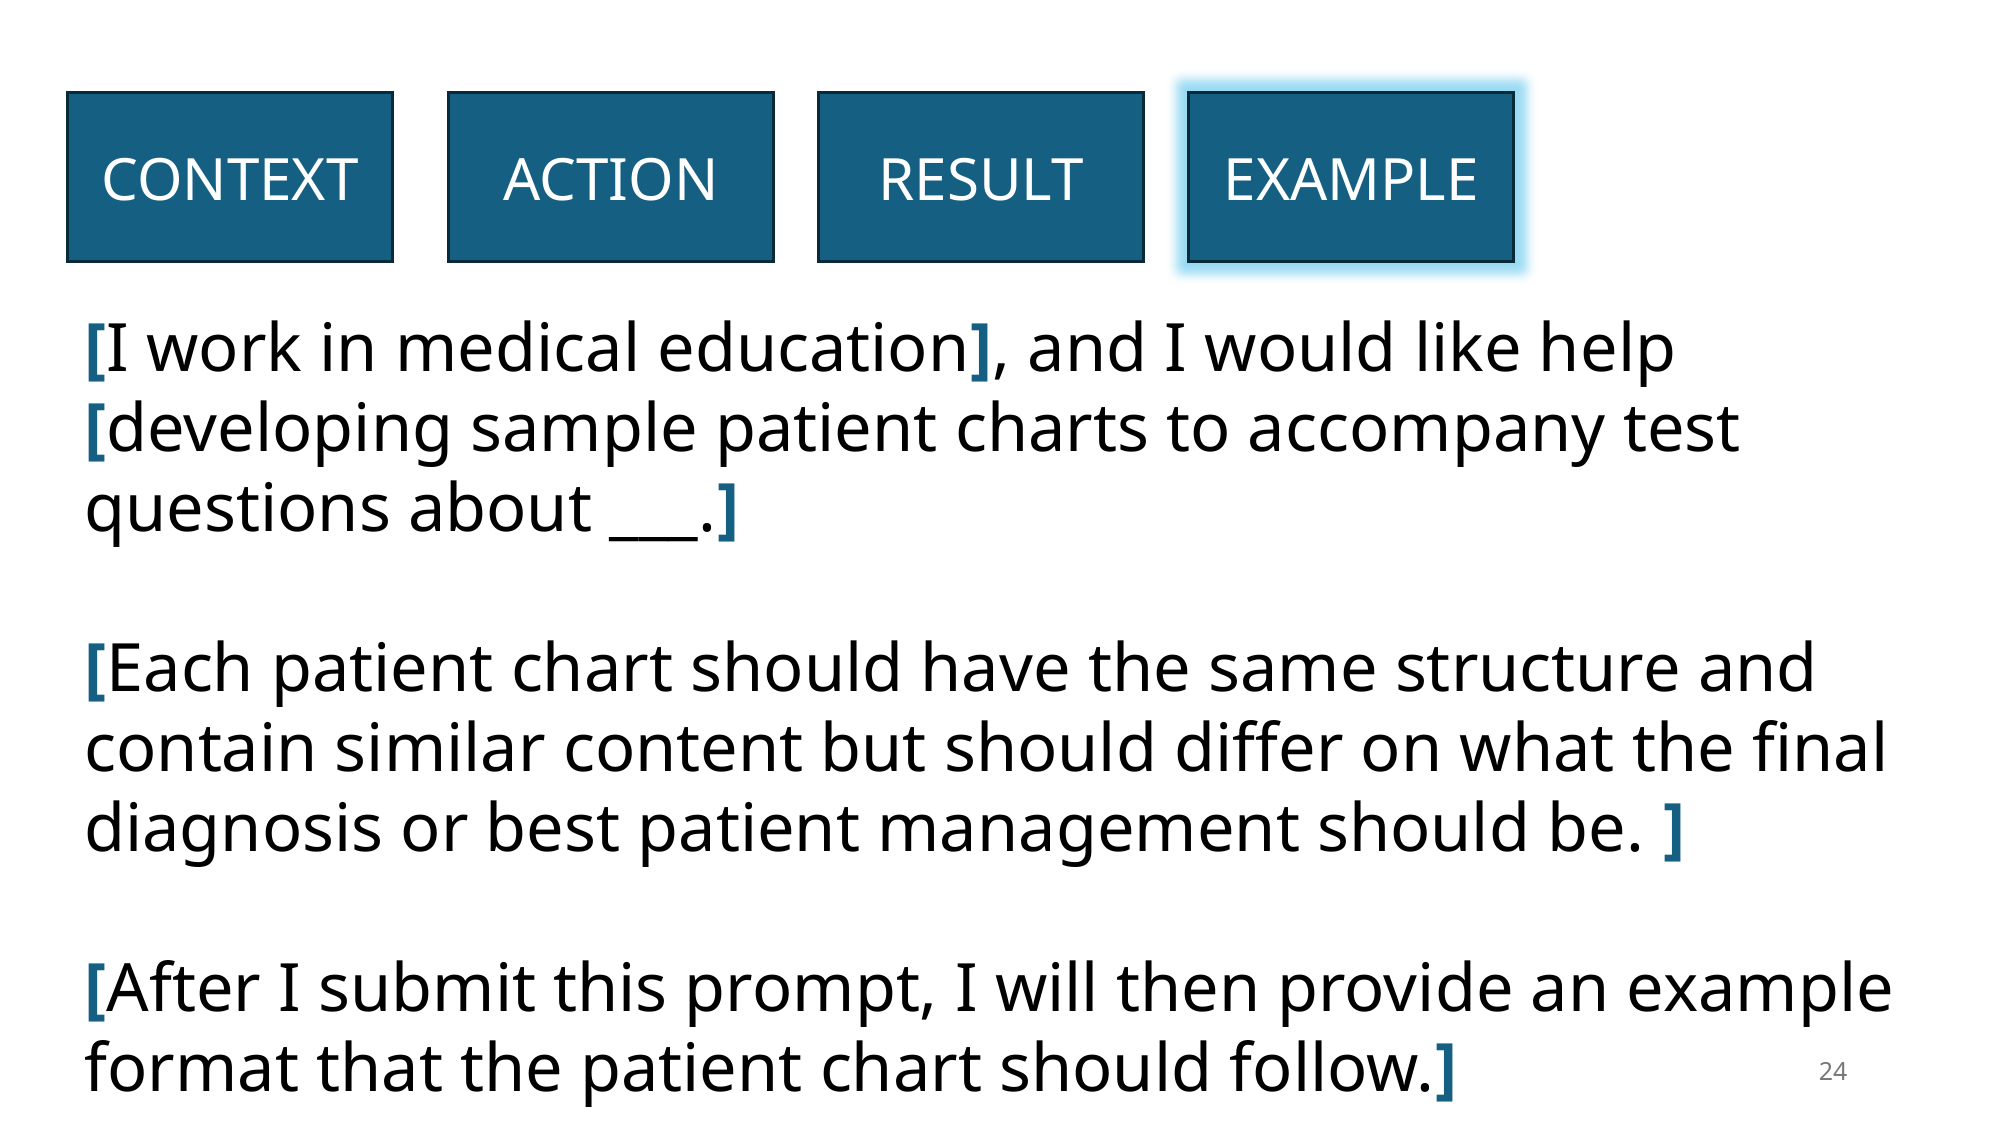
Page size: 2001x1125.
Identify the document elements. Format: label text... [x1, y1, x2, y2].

text_box CONTEXT [66, 91, 394, 263]
text_box EXAMPLE [1187, 91, 1515, 263]
text_box [I work in medical education], and I would like help [developing sample patient charts to accompany test questions about ___.] [Each patient chart should have the same structure and contain similar content but should differ on what the final diagnosis or best patient management should be. ] [After I submit this prompt, I will then provide an example format that the patient chart should follow.] [69, 297, 1916, 1113]
text_box RESULT [817, 91, 1145, 263]
text_box ACTION [447, 91, 775, 263]
